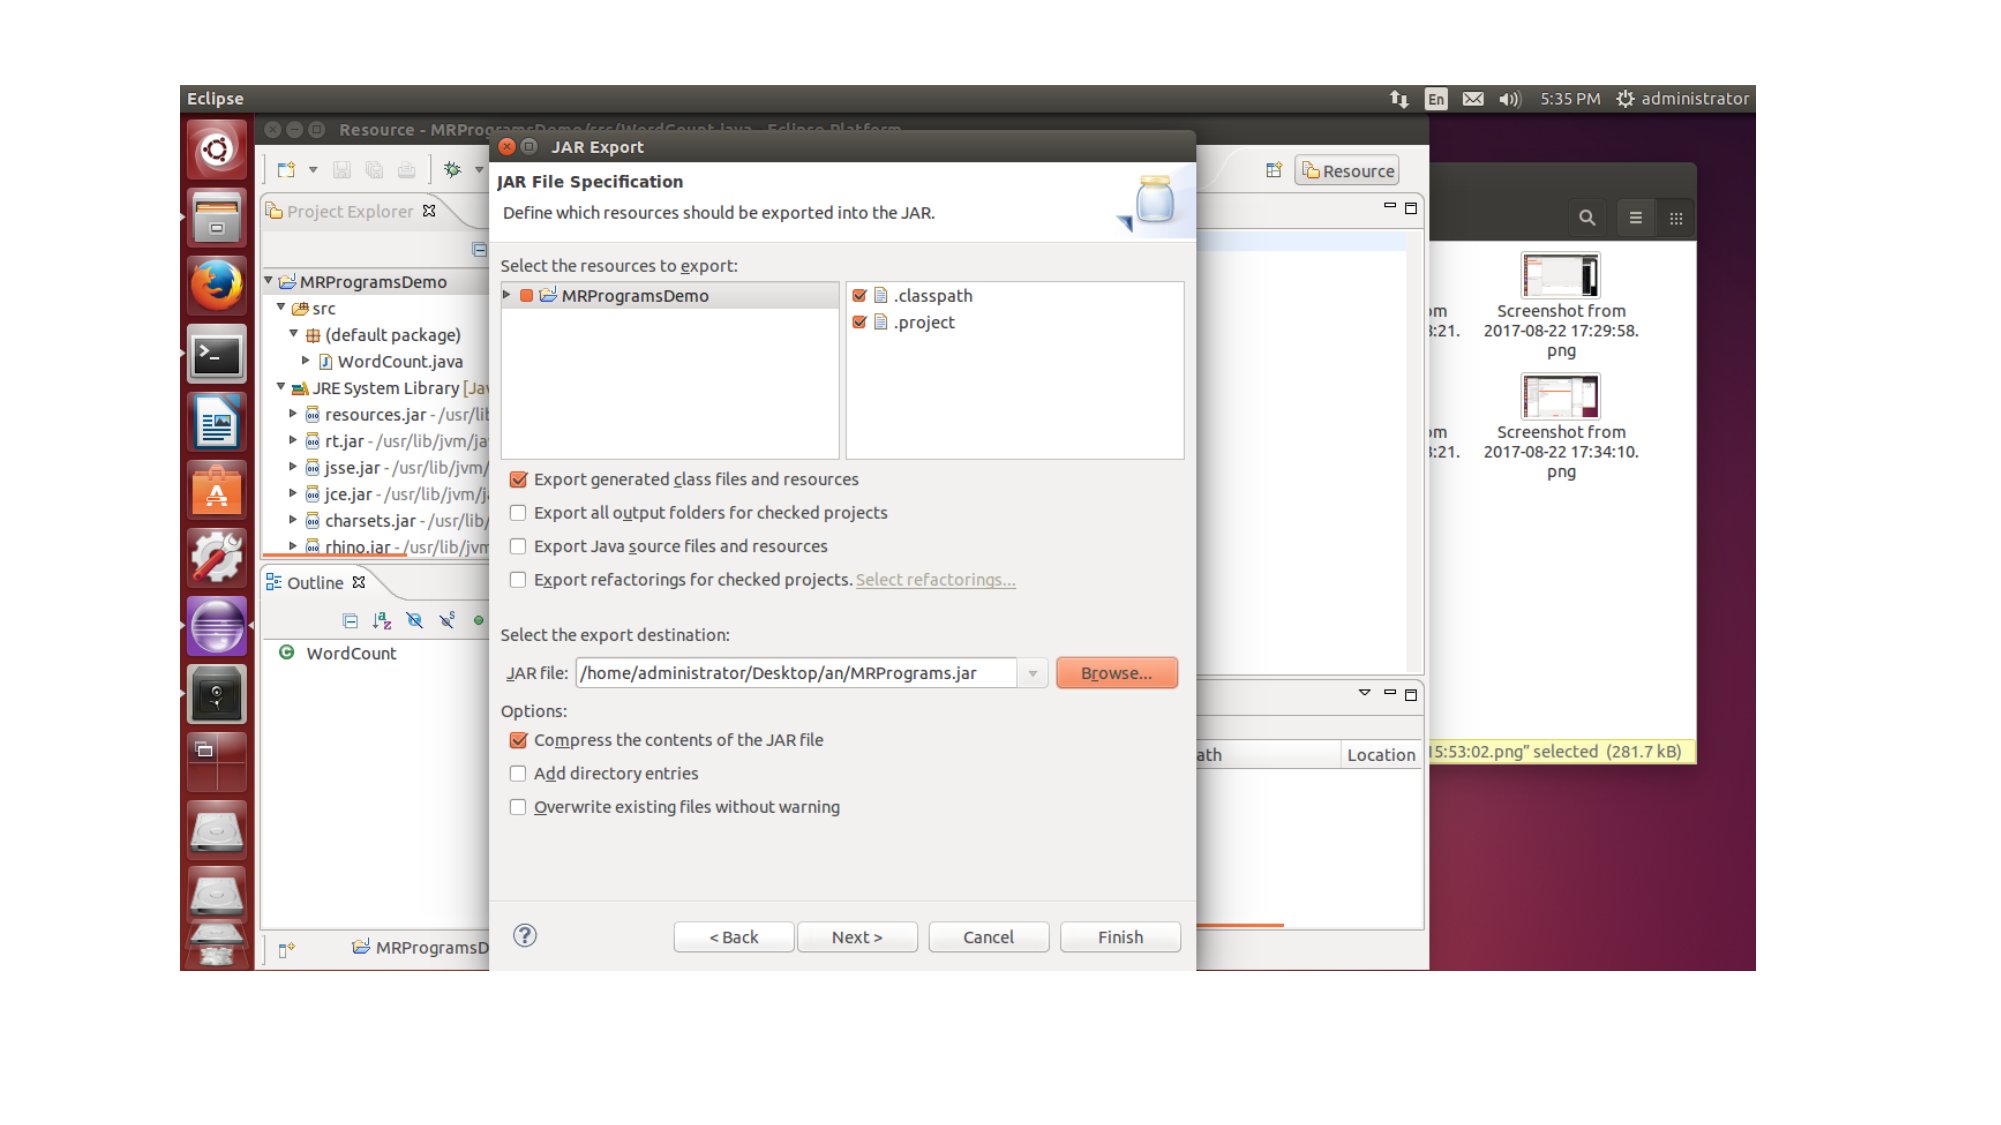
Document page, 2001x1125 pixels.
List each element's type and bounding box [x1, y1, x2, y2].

list [180, 85, 1756, 971]
